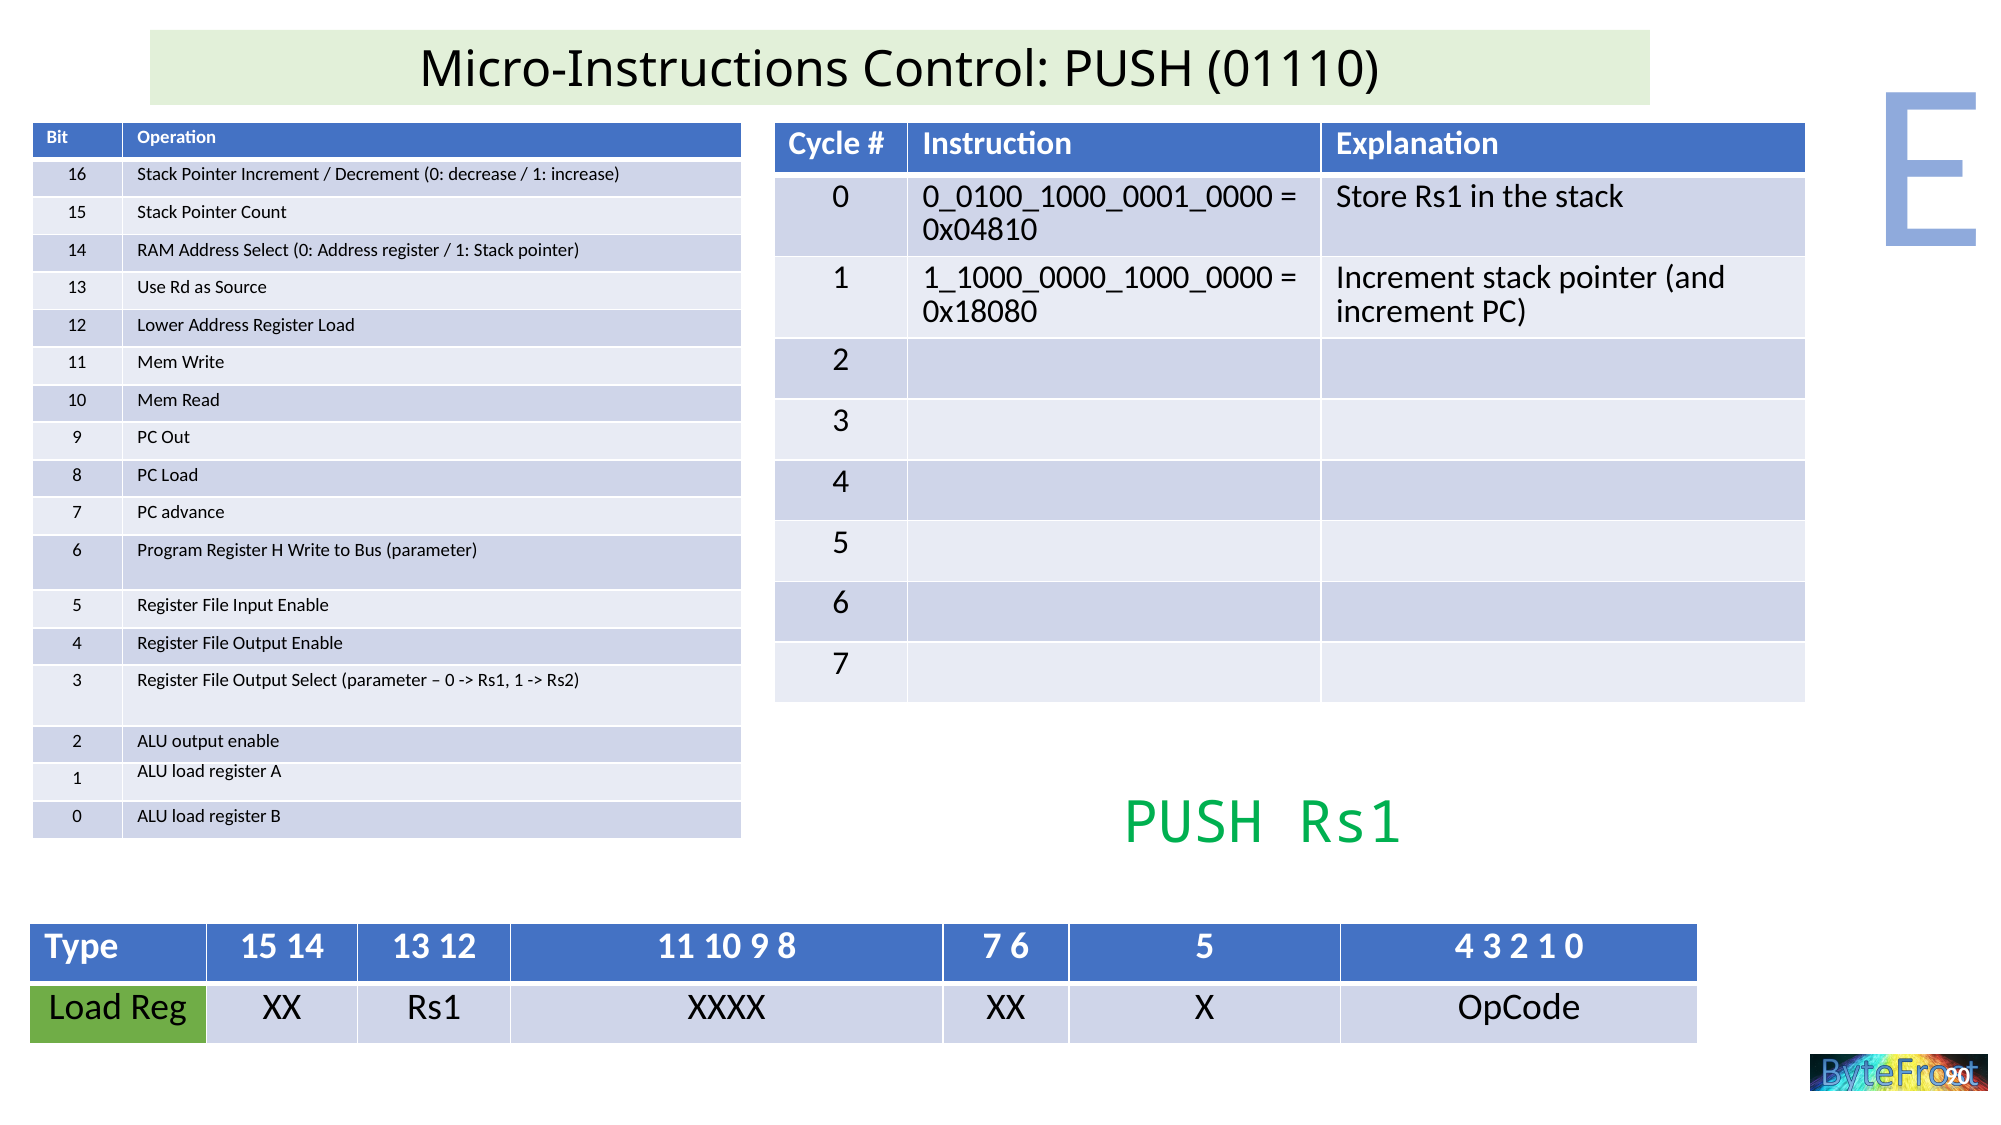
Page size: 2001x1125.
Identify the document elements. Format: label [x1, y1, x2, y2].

table_cell [30, 986, 206, 1043]
table_header [1341, 924, 1697, 981]
table_cell [123, 423, 741, 459]
table_cell [908, 178, 1320, 256]
table_cell [33, 235, 122, 271]
table_cell [123, 386, 741, 421]
table_cell [33, 162, 122, 196]
table_header [123, 123, 741, 157]
table_cell [908, 339, 1320, 398]
table_cell [33, 310, 122, 346]
table_cell [1341, 986, 1697, 1043]
table_cell [123, 310, 741, 346]
table_header [775, 123, 907, 172]
table_cell [33, 666, 122, 725]
table_cell [123, 666, 741, 725]
table_cell [775, 521, 907, 581]
table_cell [33, 348, 122, 384]
title [150, 29, 1650, 105]
table_cell [33, 727, 122, 762]
table_cell [908, 400, 1320, 459]
table_cell [1322, 582, 1805, 641]
table_cell [775, 178, 907, 256]
table_cell [944, 986, 1068, 1043]
table_cell [1322, 257, 1805, 337]
table_cell [908, 521, 1320, 581]
table_cell [123, 162, 741, 196]
table_header [30, 924, 206, 981]
table_cell [123, 629, 741, 664]
table_cell [511, 986, 942, 1043]
table_cell [908, 257, 1320, 337]
text_box [1535, 1044, 1986, 1105]
table_cell [123, 461, 741, 496]
table_cell [123, 348, 741, 384]
table_cell [358, 986, 510, 1043]
table_header [33, 123, 122, 157]
table_cell [33, 764, 122, 800]
text_box [1073, 776, 1419, 862]
table_cell [123, 591, 741, 627]
table_cell [908, 643, 1320, 702]
table_cell [33, 198, 122, 234]
table_cell [1322, 521, 1805, 581]
table_cell [123, 727, 741, 762]
table_cell [1070, 986, 1340, 1043]
table_header [944, 924, 1068, 981]
table_cell [33, 802, 122, 838]
table_cell [123, 802, 741, 838]
table_cell [908, 582, 1320, 641]
table_cell [123, 536, 741, 589]
table_header [1322, 123, 1805, 172]
table_cell [33, 461, 122, 496]
table_cell [1322, 400, 1805, 459]
table_cell [33, 423, 122, 459]
table_header [207, 924, 357, 981]
table_header [1070, 924, 1340, 981]
table_cell [33, 536, 122, 589]
table_cell [123, 198, 741, 234]
table_cell [207, 986, 357, 1043]
table_header [358, 924, 510, 981]
table_cell [775, 339, 907, 398]
table_cell [33, 498, 122, 534]
table_cell [33, 629, 122, 664]
table_cell [775, 582, 907, 641]
table_cell [33, 273, 122, 309]
table_header [511, 924, 942, 981]
table_cell [33, 591, 122, 627]
table_cell [775, 461, 907, 520]
table_cell [123, 498, 741, 534]
table_cell [775, 643, 907, 702]
table_cell [1322, 461, 1805, 520]
table_cell [1322, 178, 1805, 256]
table_cell [1322, 339, 1805, 398]
table_cell [123, 764, 741, 800]
table_cell [33, 386, 122, 421]
table_cell [775, 257, 907, 337]
table_cell [123, 235, 741, 271]
table_header [908, 123, 1320, 172]
picture [1810, 1054, 1988, 1091]
text_box [1855, 0, 2000, 303]
table_cell [775, 400, 907, 459]
table_cell [1322, 643, 1805, 702]
table_cell [908, 461, 1320, 520]
table_cell [123, 273, 741, 309]
